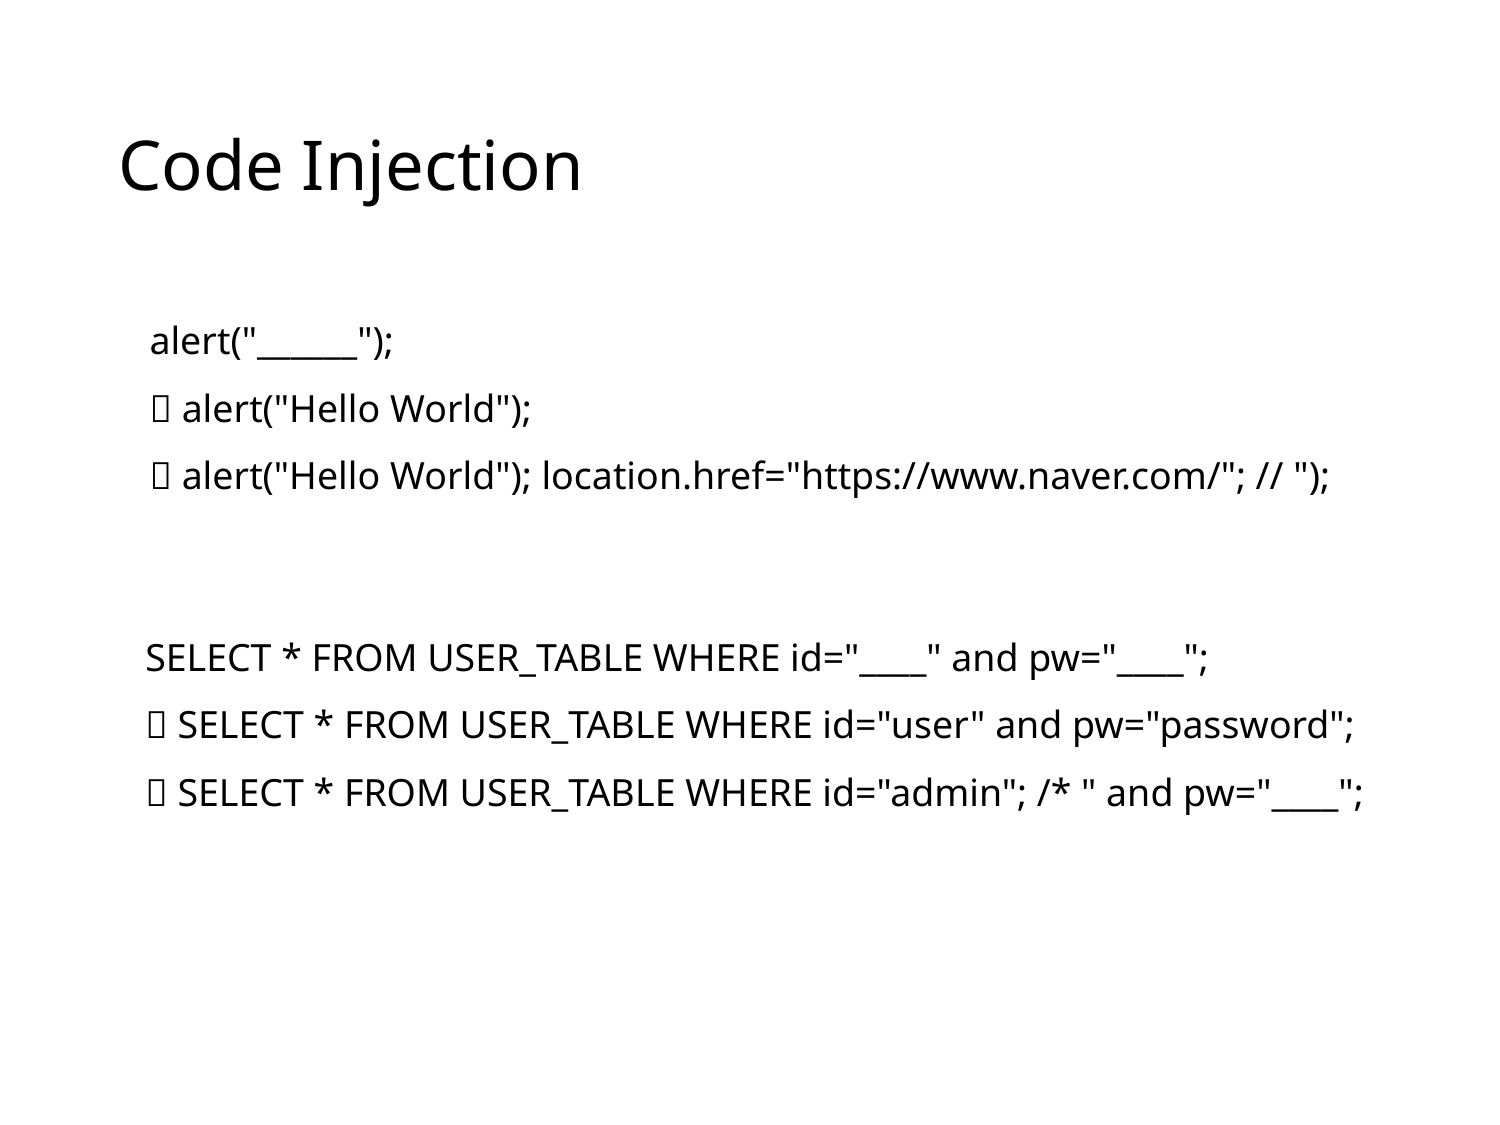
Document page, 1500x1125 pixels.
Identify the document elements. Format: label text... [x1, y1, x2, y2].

title Code Injection [103, 59, 1397, 278]
text_box alert("______");  alert("Hello World");  alert("Hello World"); location.href="https://www.naver.com/"; // "); [134, 287, 1346, 572]
text_box SELECT * FROM USER_TABLE WHERE id="____" and pw="____";  SELECT * FROM USER_TABLE WHERE id="user" and pw="password";  SELECT * FROM USER_TABLE WHERE id="admin"; /* " and pw="____"; [130, 604, 1380, 889]
